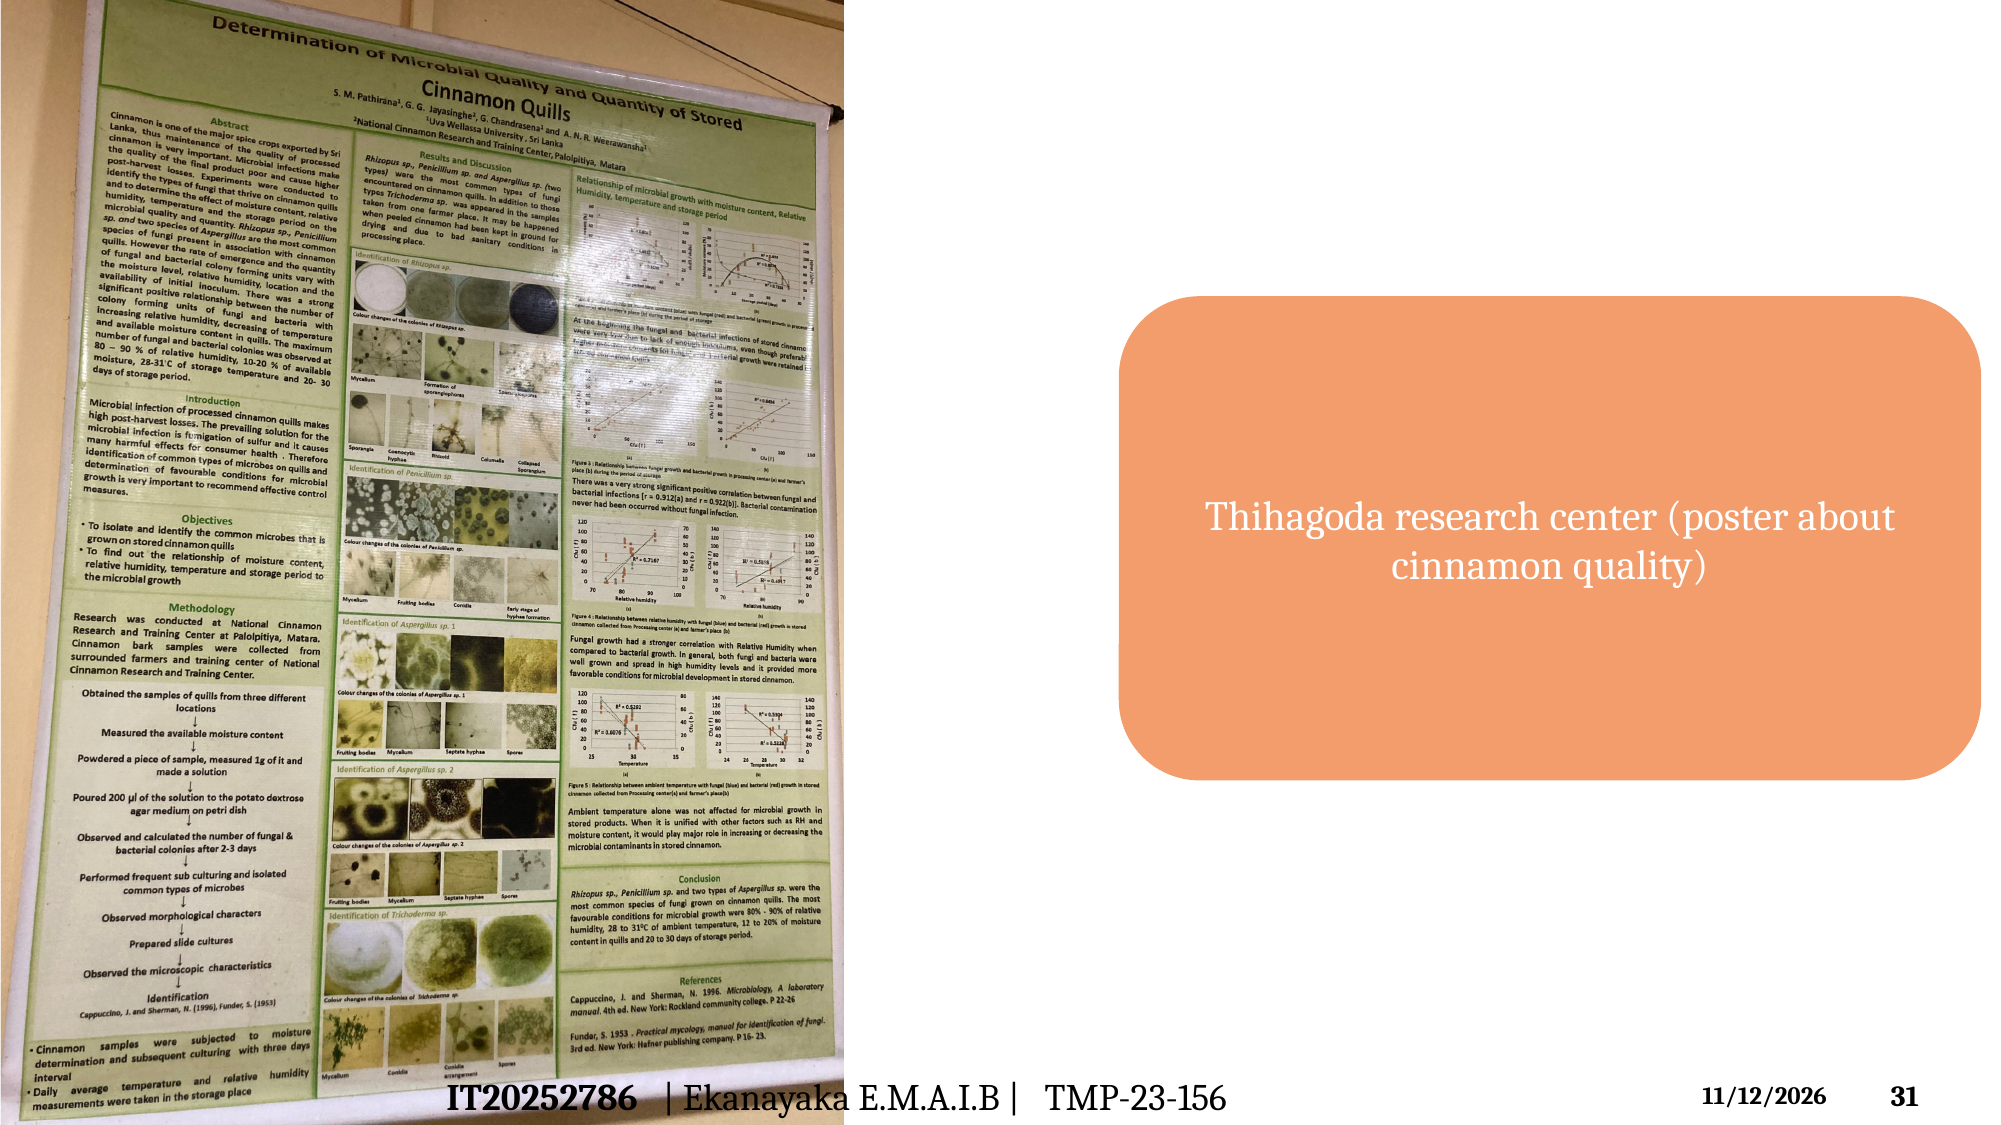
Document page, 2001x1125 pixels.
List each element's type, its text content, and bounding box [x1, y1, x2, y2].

text_box [1135, 377, 2000, 607]
picture [0, 1, 985, 1125]
text_box IT20252786 | Ekanayaka E.M.A.I.B | TMP-23-156 [430, 1063, 1552, 1125]
text_box Thihagoda research center (poster about cinnamon quality) [1116, 294, 1984, 783]
